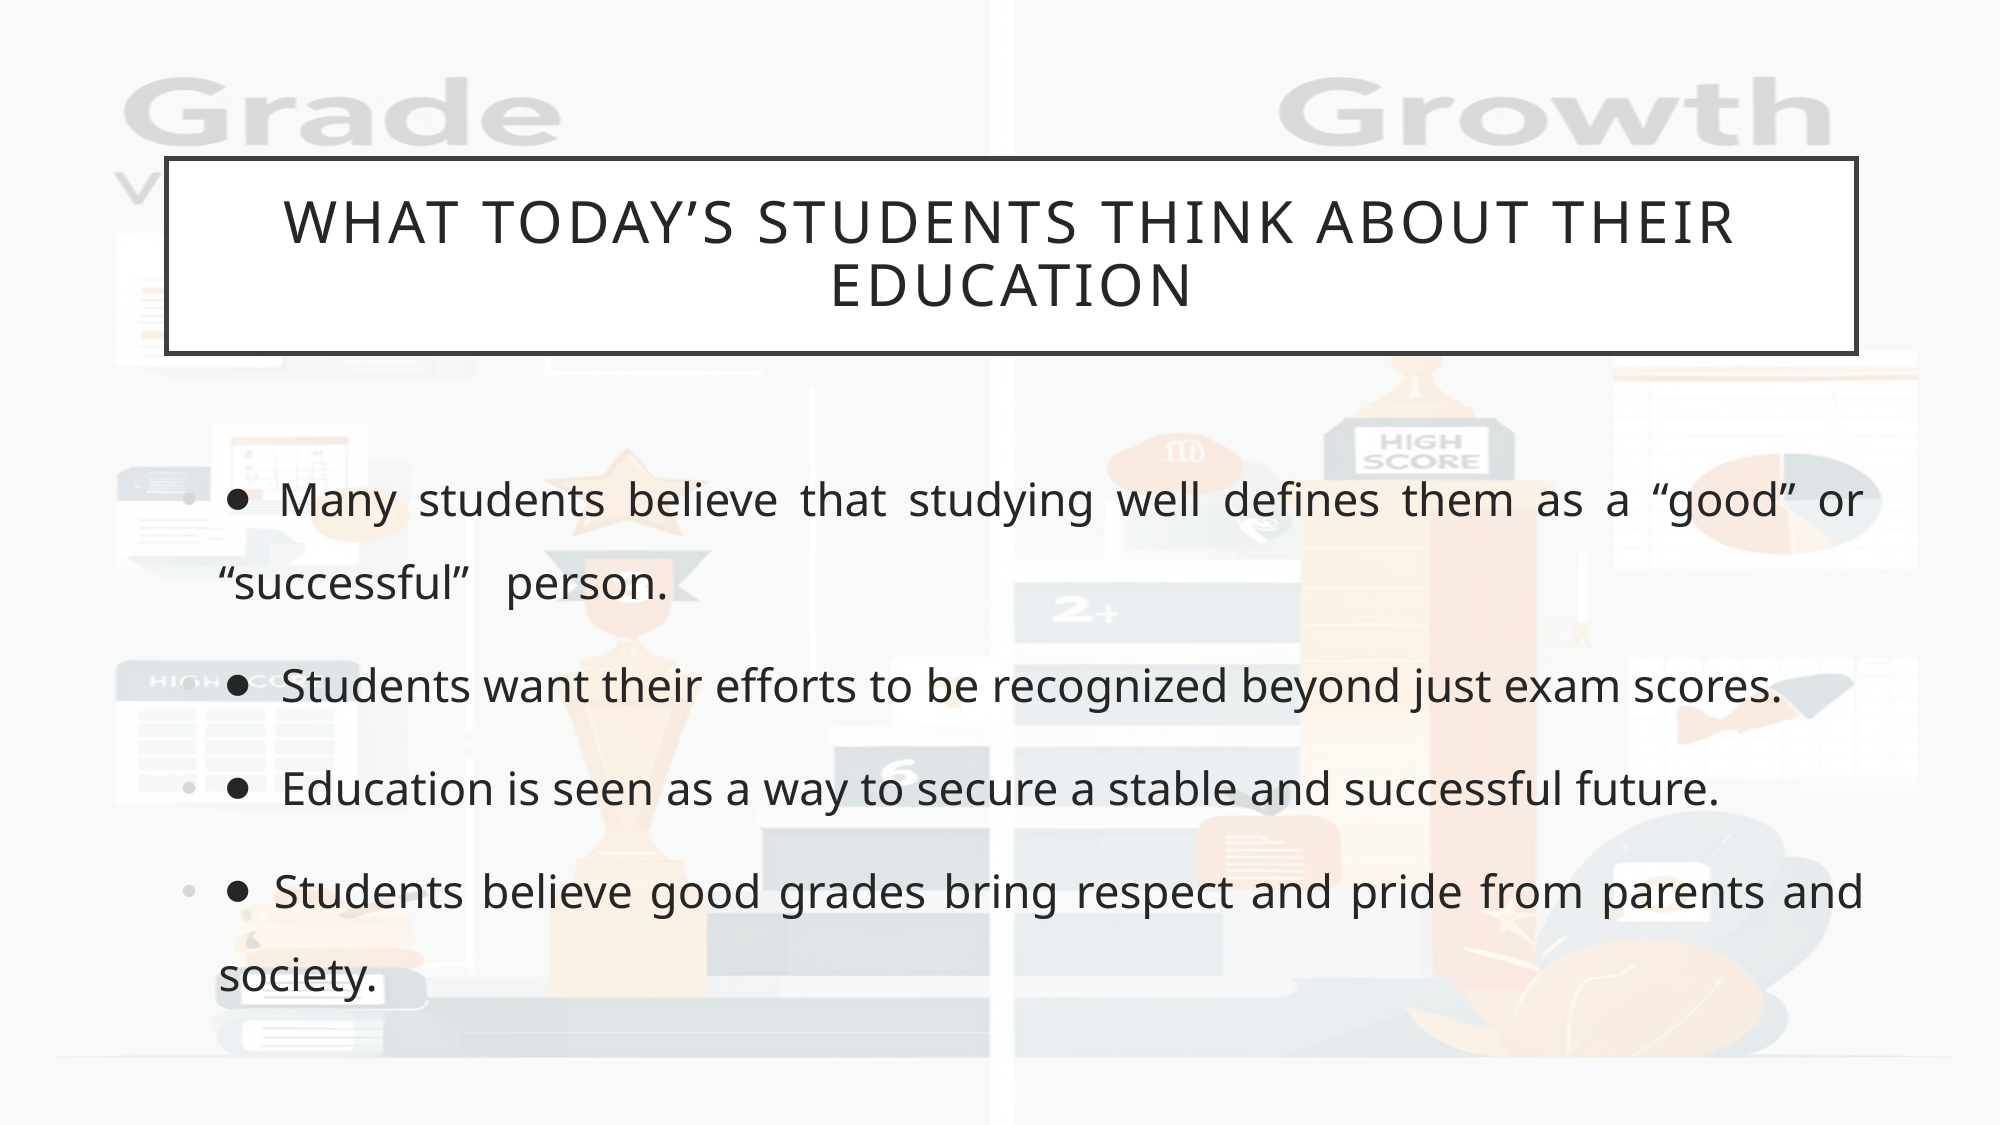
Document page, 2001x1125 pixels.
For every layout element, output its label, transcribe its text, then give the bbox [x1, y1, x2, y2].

title What Today’s Students Think About Their Education [164, 156, 1859, 356]
list ⚫ Many students believe that studying well defines them as a “good” or “successful” person. ⚫ Students want their efforts to be recognized beyond just exam scores. ⚫ Education is seen as a way to secure a stable and successful future. ⚫ Students believe good grades bring respect and pride from parents and society. [166, 436, 1881, 1031]
